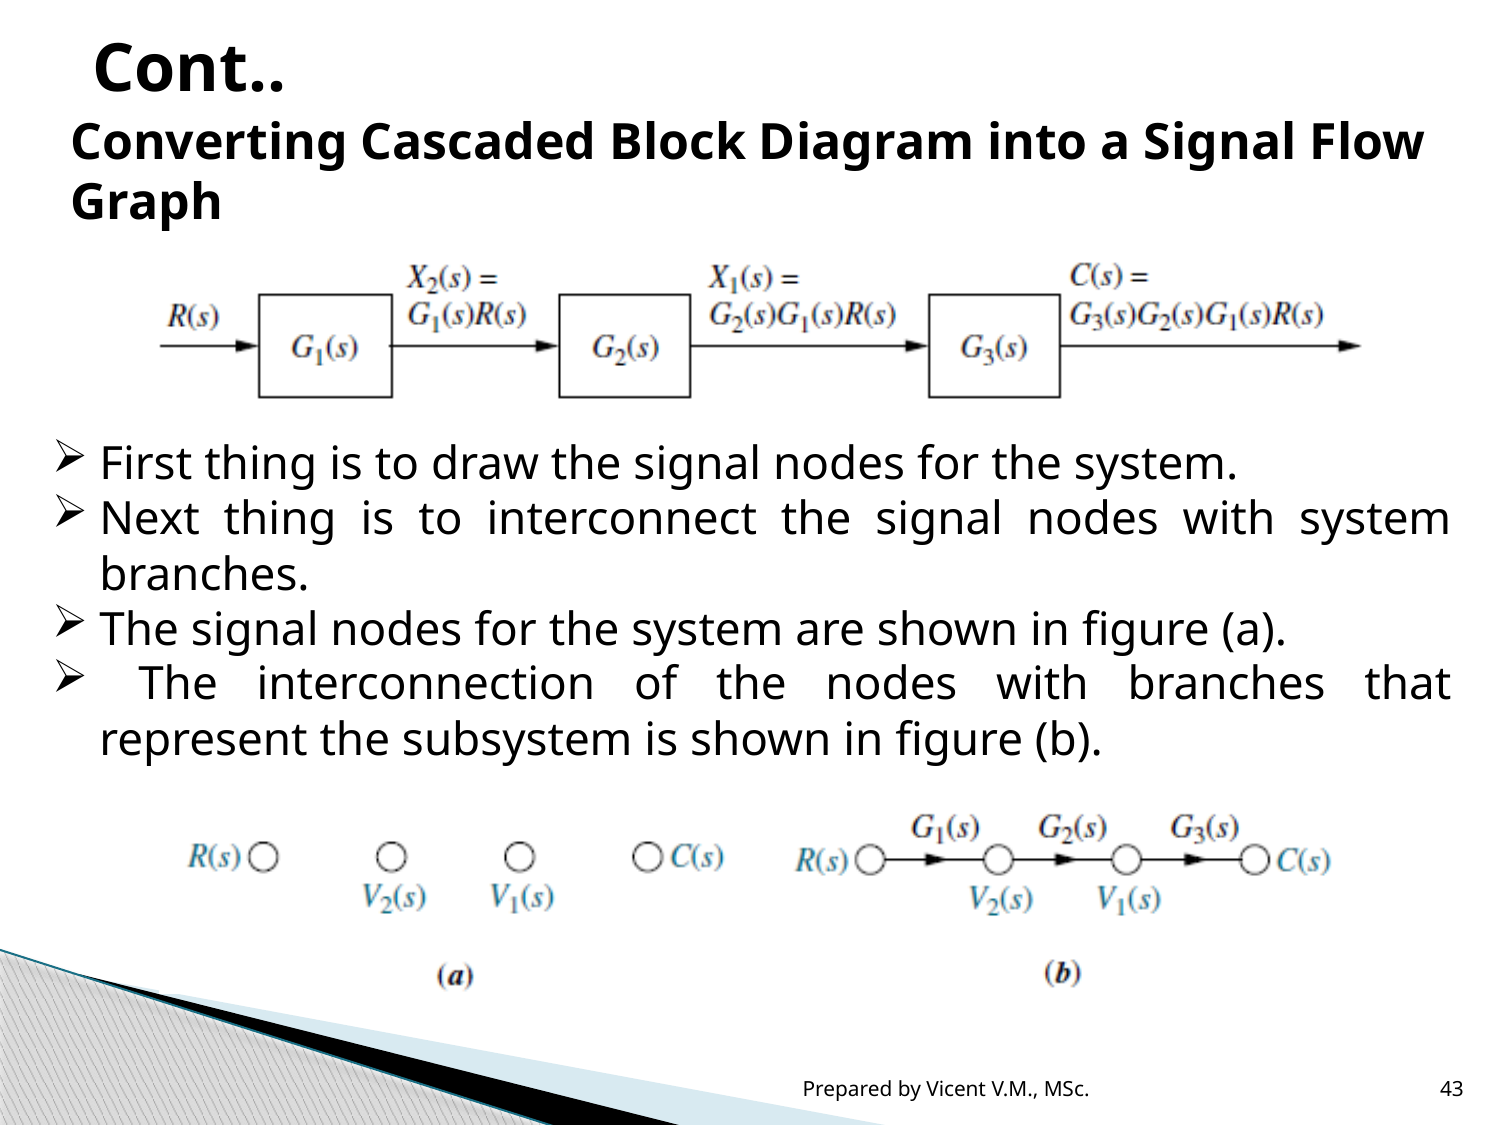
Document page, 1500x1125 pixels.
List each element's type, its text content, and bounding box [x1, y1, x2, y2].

slide_number 43 [1418, 1051, 1479, 1112]
list Converting Cascaded Block Diagram into a Signal Flow Graph First thing is to draw the signal nodes for the system. Next thing is to interconnect the signal nodes with system branches. The signal nodes for the system are shown in figure (a). The interconnection of the nodes with branches that represent the subsystem is shown in figure (b). [37, 101, 1467, 1083]
footer Prepared by Vicent V.M., MSc. [718, 1051, 1105, 1112]
picture [159, 798, 1346, 994]
title Cont.. [77, 30, 1428, 100]
picture [132, 243, 1373, 410]
